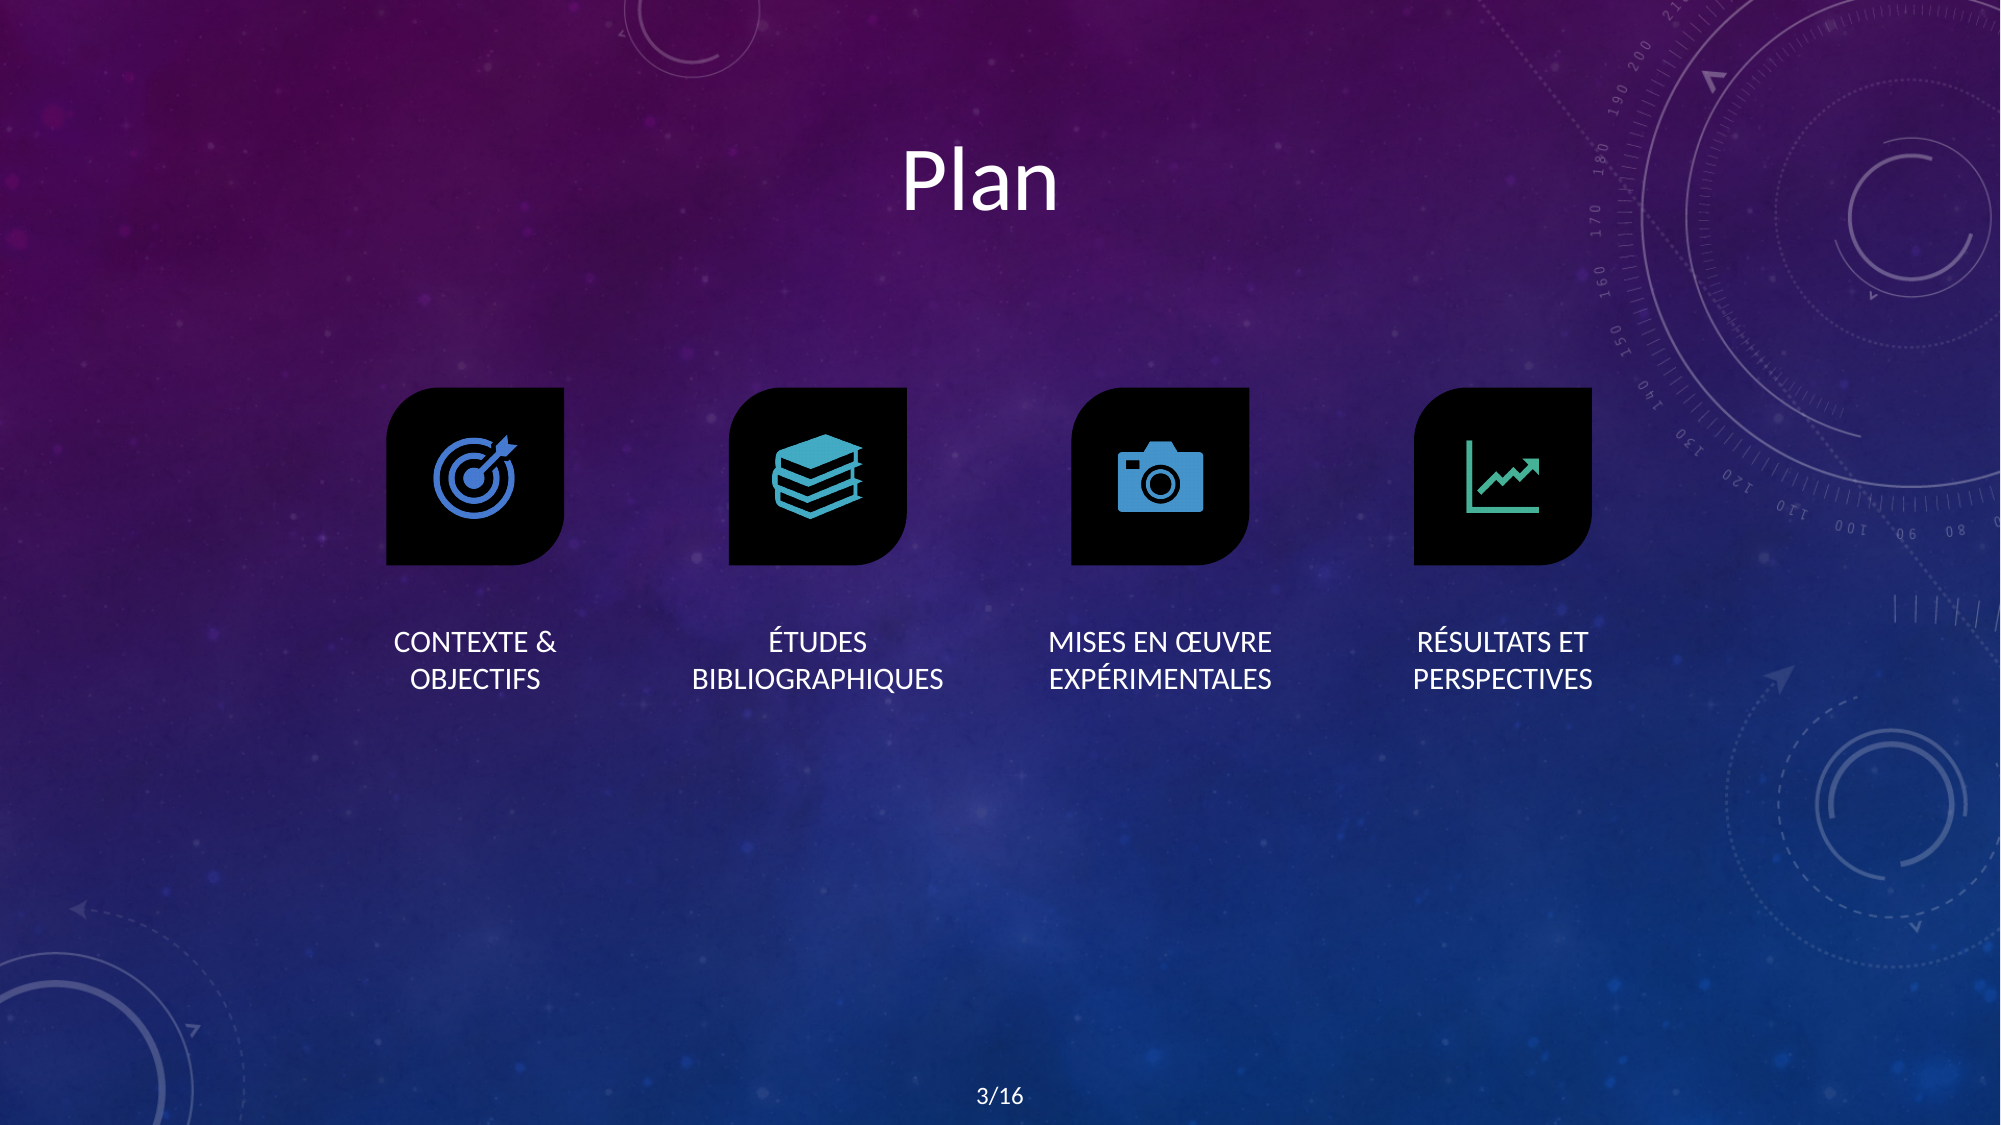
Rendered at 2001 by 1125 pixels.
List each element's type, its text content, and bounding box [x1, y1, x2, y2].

picture [0, 0, 2001, 1125]
text_box Plan [146, 52, 1816, 308]
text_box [329, 387, 1649, 738]
text_box ‹#›/16 [662, 1064, 1338, 1125]
